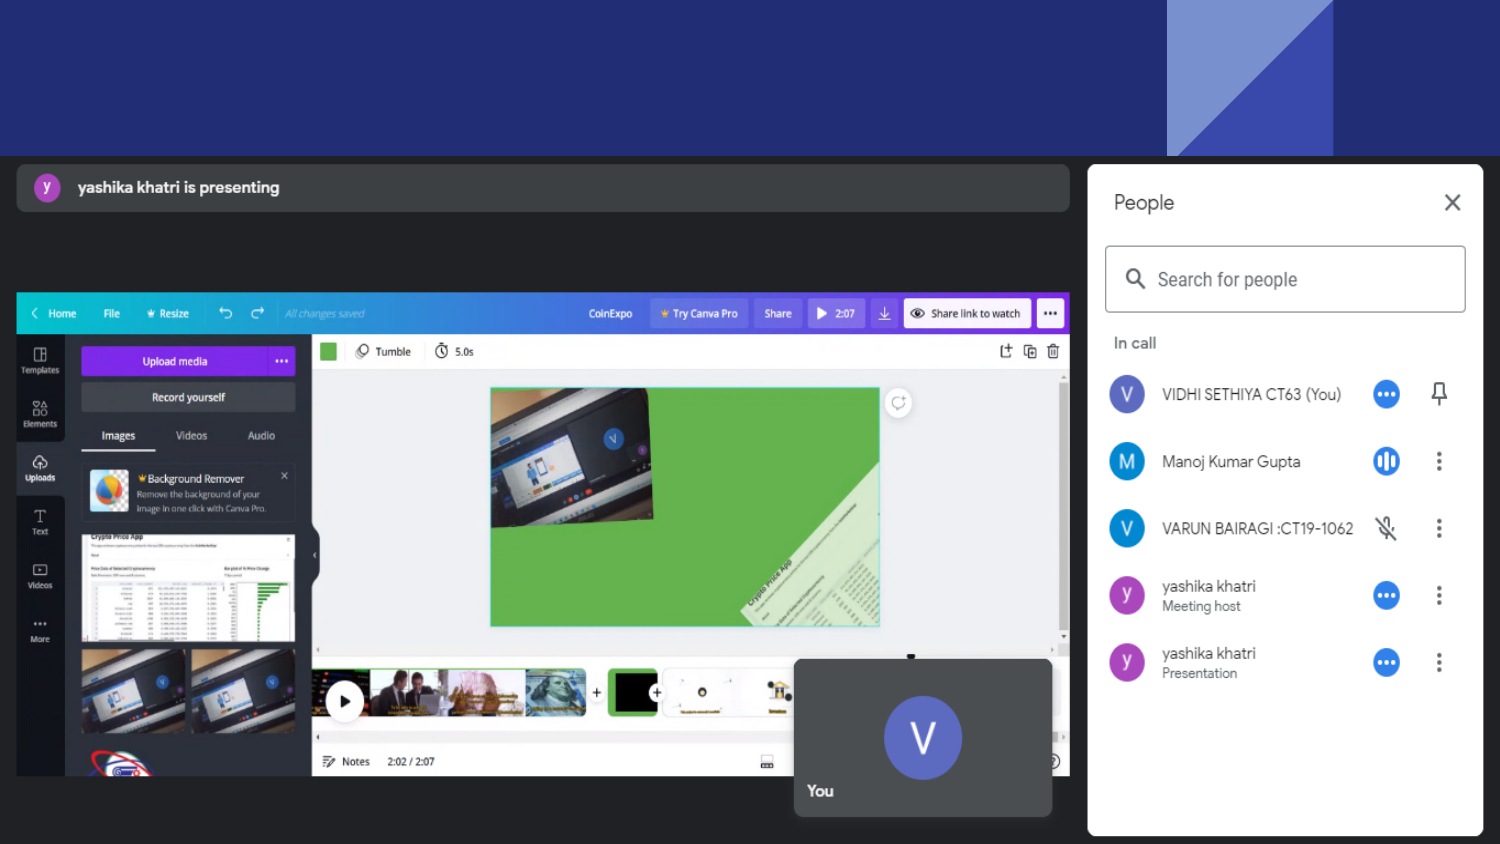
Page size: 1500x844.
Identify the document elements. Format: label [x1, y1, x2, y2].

picture [0, 155, 1500, 844]
